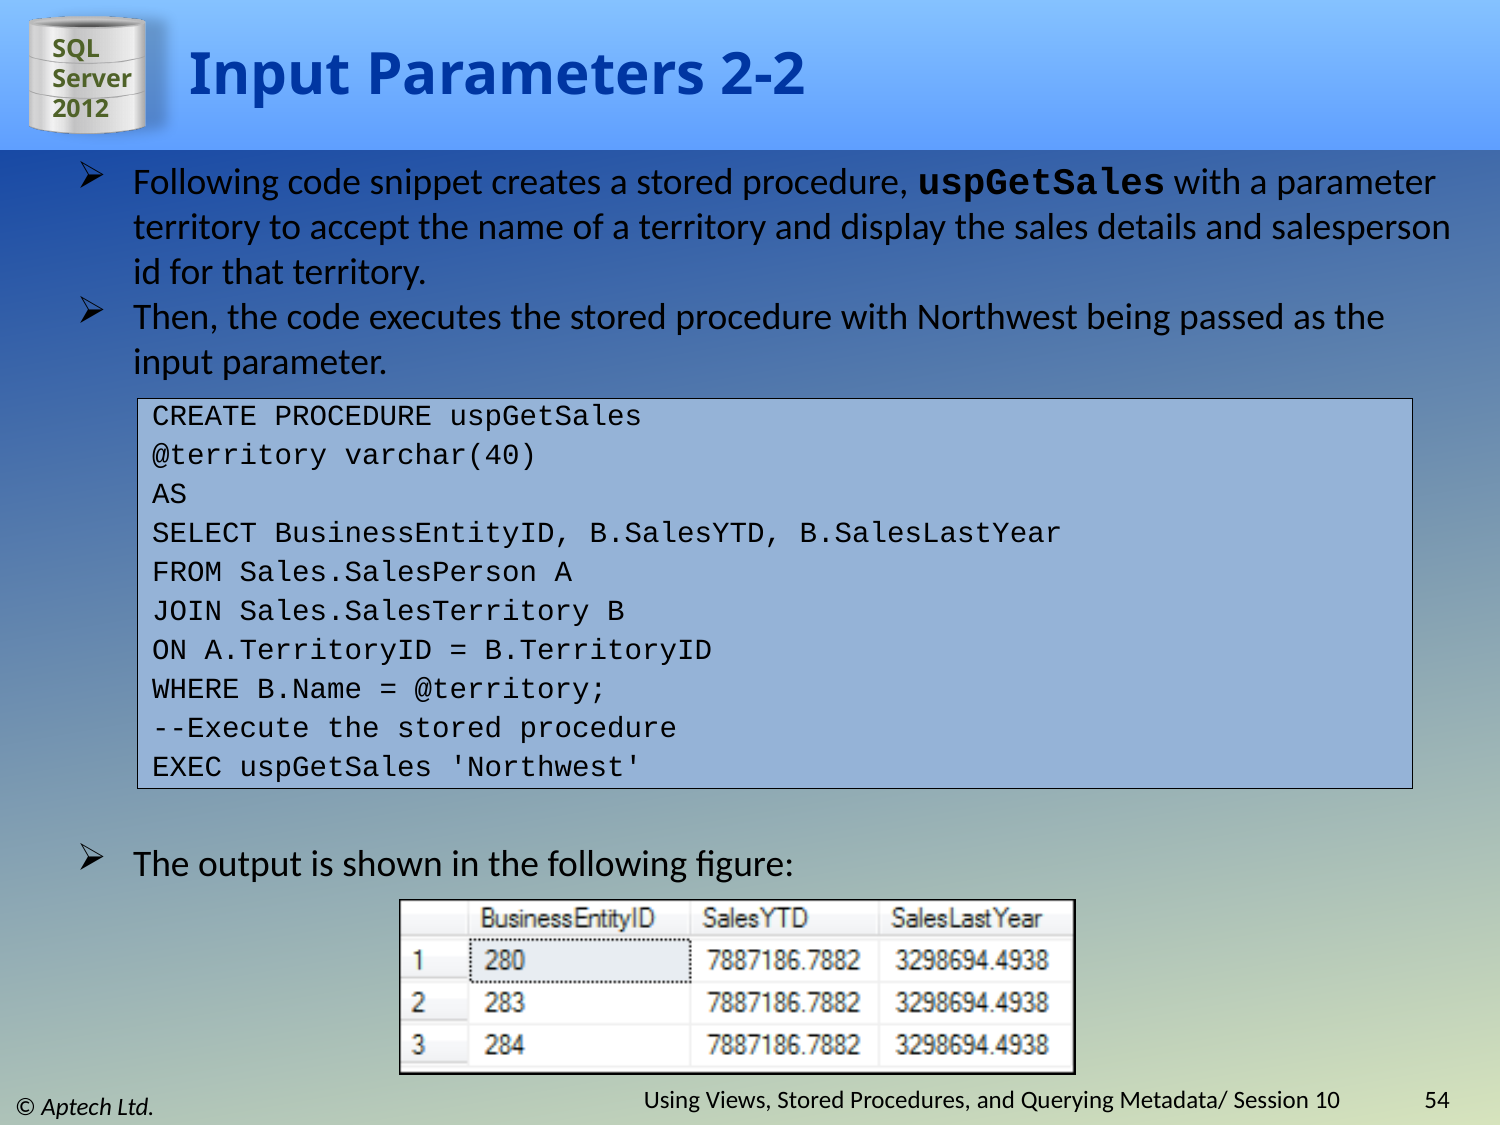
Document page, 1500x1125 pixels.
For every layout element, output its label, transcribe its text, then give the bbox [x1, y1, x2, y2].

picture [399, 899, 1076, 1076]
text_box The output is shown in the following figure: [62, 831, 1475, 892]
picture [24, 0, 150, 150]
title Input Parameters 2-2 [174, 37, 1426, 106]
slide_number 54 [1363, 1084, 1465, 1113]
text_box CREATE PROCEDURE uspGetSales @territory varchar(40) AS SELECT BusinessEntityID, B.SalesYTD, B.SalesLastYear FROM Sales.SalesPerson A JOIN Sales.SalesTerritory B ON A.TerritoryID = B.TerritoryID WHERE B.Name = @territory; --Execute the stored procedure EXEC uspGetSales 'Northwest' [137, 398, 1413, 789]
footer Using Views, Stored Procedures, and Querying Metadata/ Session 10 [375, 1084, 1363, 1113]
text_box Following code snippet creates a stored procedure, uspGetSales with a parameter territory to accept the name of a territory and display the sales details and salesperson id for that territory. Then, the code executes the stored procedure with Northwest being passed as the input parameter. [62, 149, 1475, 390]
